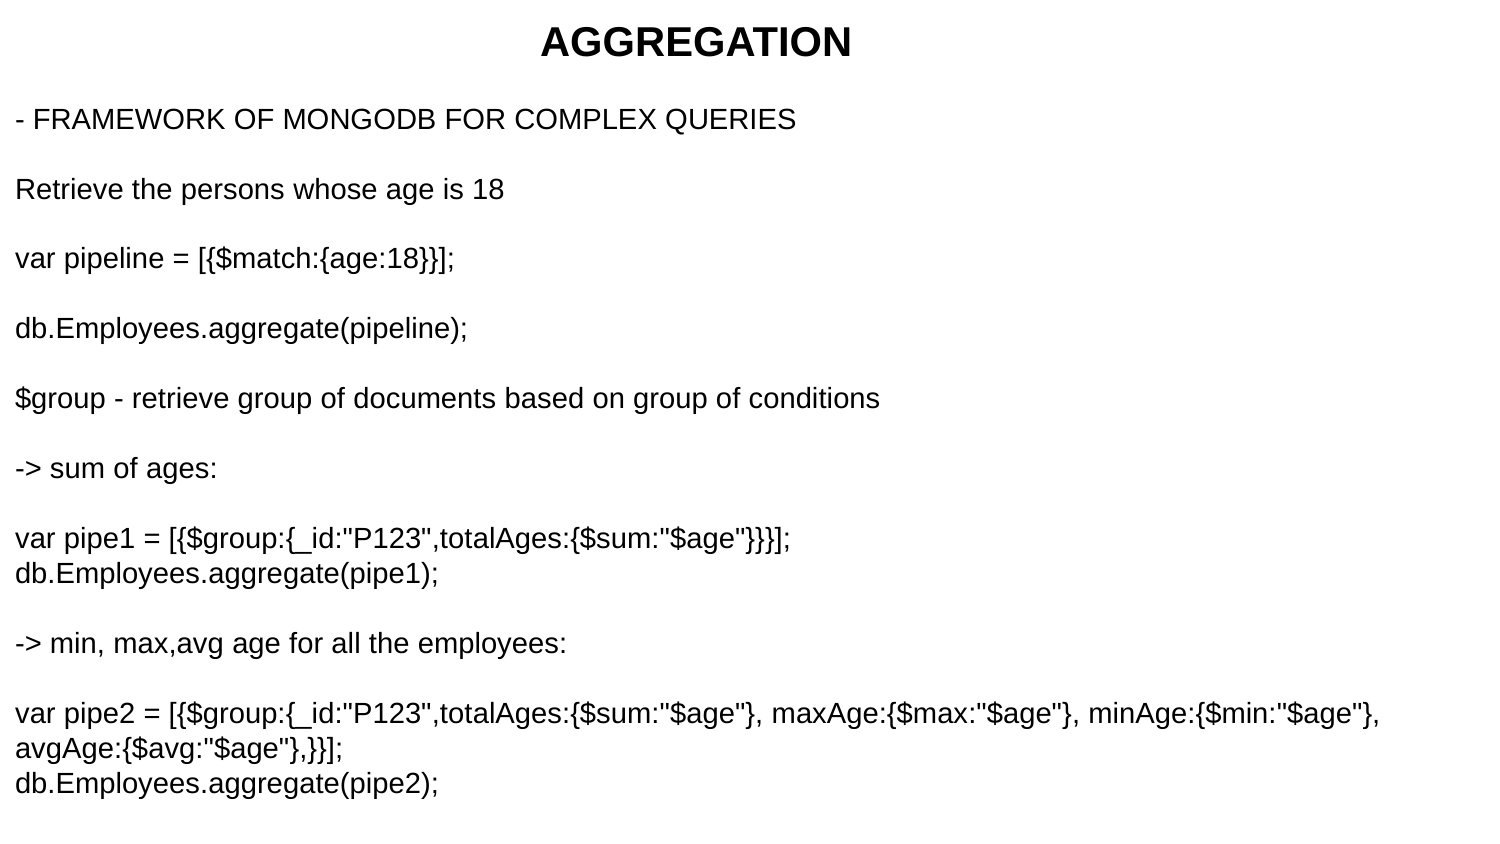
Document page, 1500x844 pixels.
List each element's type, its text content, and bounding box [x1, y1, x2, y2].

text_box AGGREGATION - FRAMEWORK OF MONGODB FOR COMPLEX QUERIES Retrieve the persons whose age is 18 var pipeline = [{$match:{age:18}}]; db.Employees.aggregate(pipeline); $group - retrieve group of documents based on group of conditions -> sum of ages: var pipe1 = [{$group:{_id:"P123",totalAges:{$sum:"$age"}}}]; db.Employees.aggregate(pipe1); -> min, max,avg age for all the employees: var pipe2 = [{$group:{_id:"P123",totalAges:{$sum:"$age"}, maxAge:{$max:"$age"}, minAge:{$min:"$age"}, avgAge:{$avg:"$age"},}}]; db.Employees.aggregate(pipe2); [0, 0, 1500, 844]
